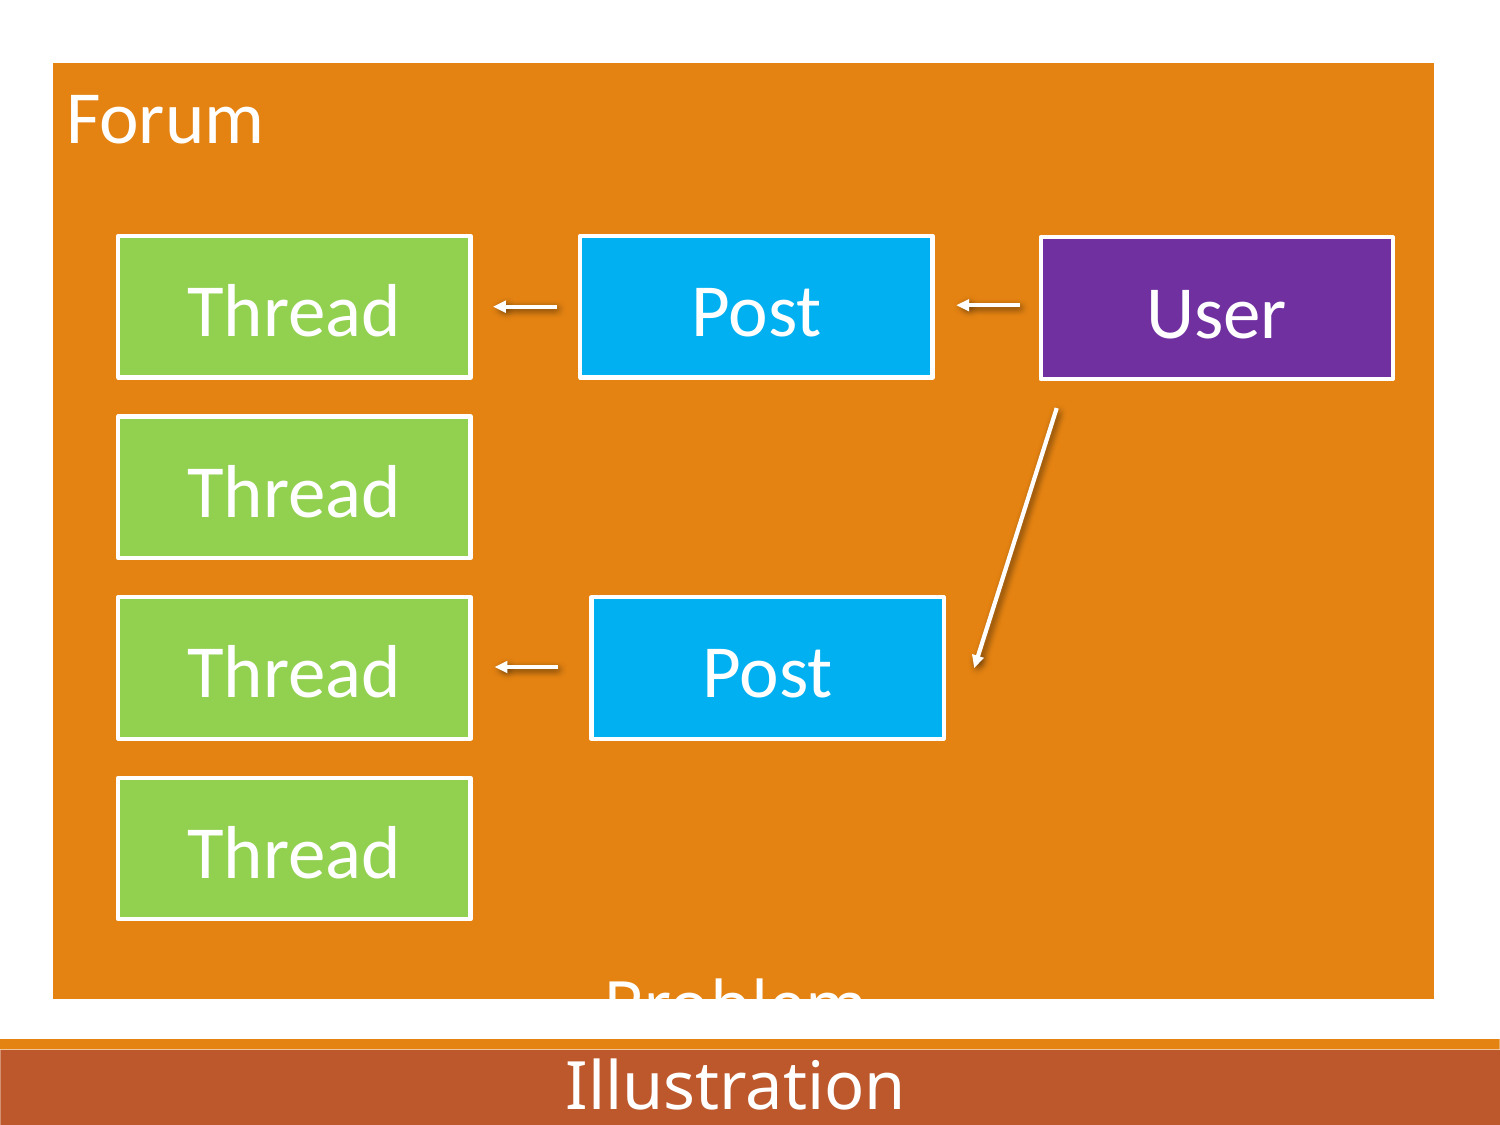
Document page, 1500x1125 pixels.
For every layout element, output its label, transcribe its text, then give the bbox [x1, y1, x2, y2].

text_box Problem Illustration [417, 1035, 1055, 1125]
text_box Thread [116, 776, 473, 921]
text_box Post [589, 595, 946, 741]
text_box User [1039, 235, 1395, 381]
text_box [973, 407, 1058, 669]
text_box Thread [116, 595, 473, 741]
text_box Post [578, 234, 935, 380]
text_box Thread [116, 234, 473, 380]
text_box Thread [116, 414, 473, 560]
text_box Forum [49, 59, 1438, 1003]
